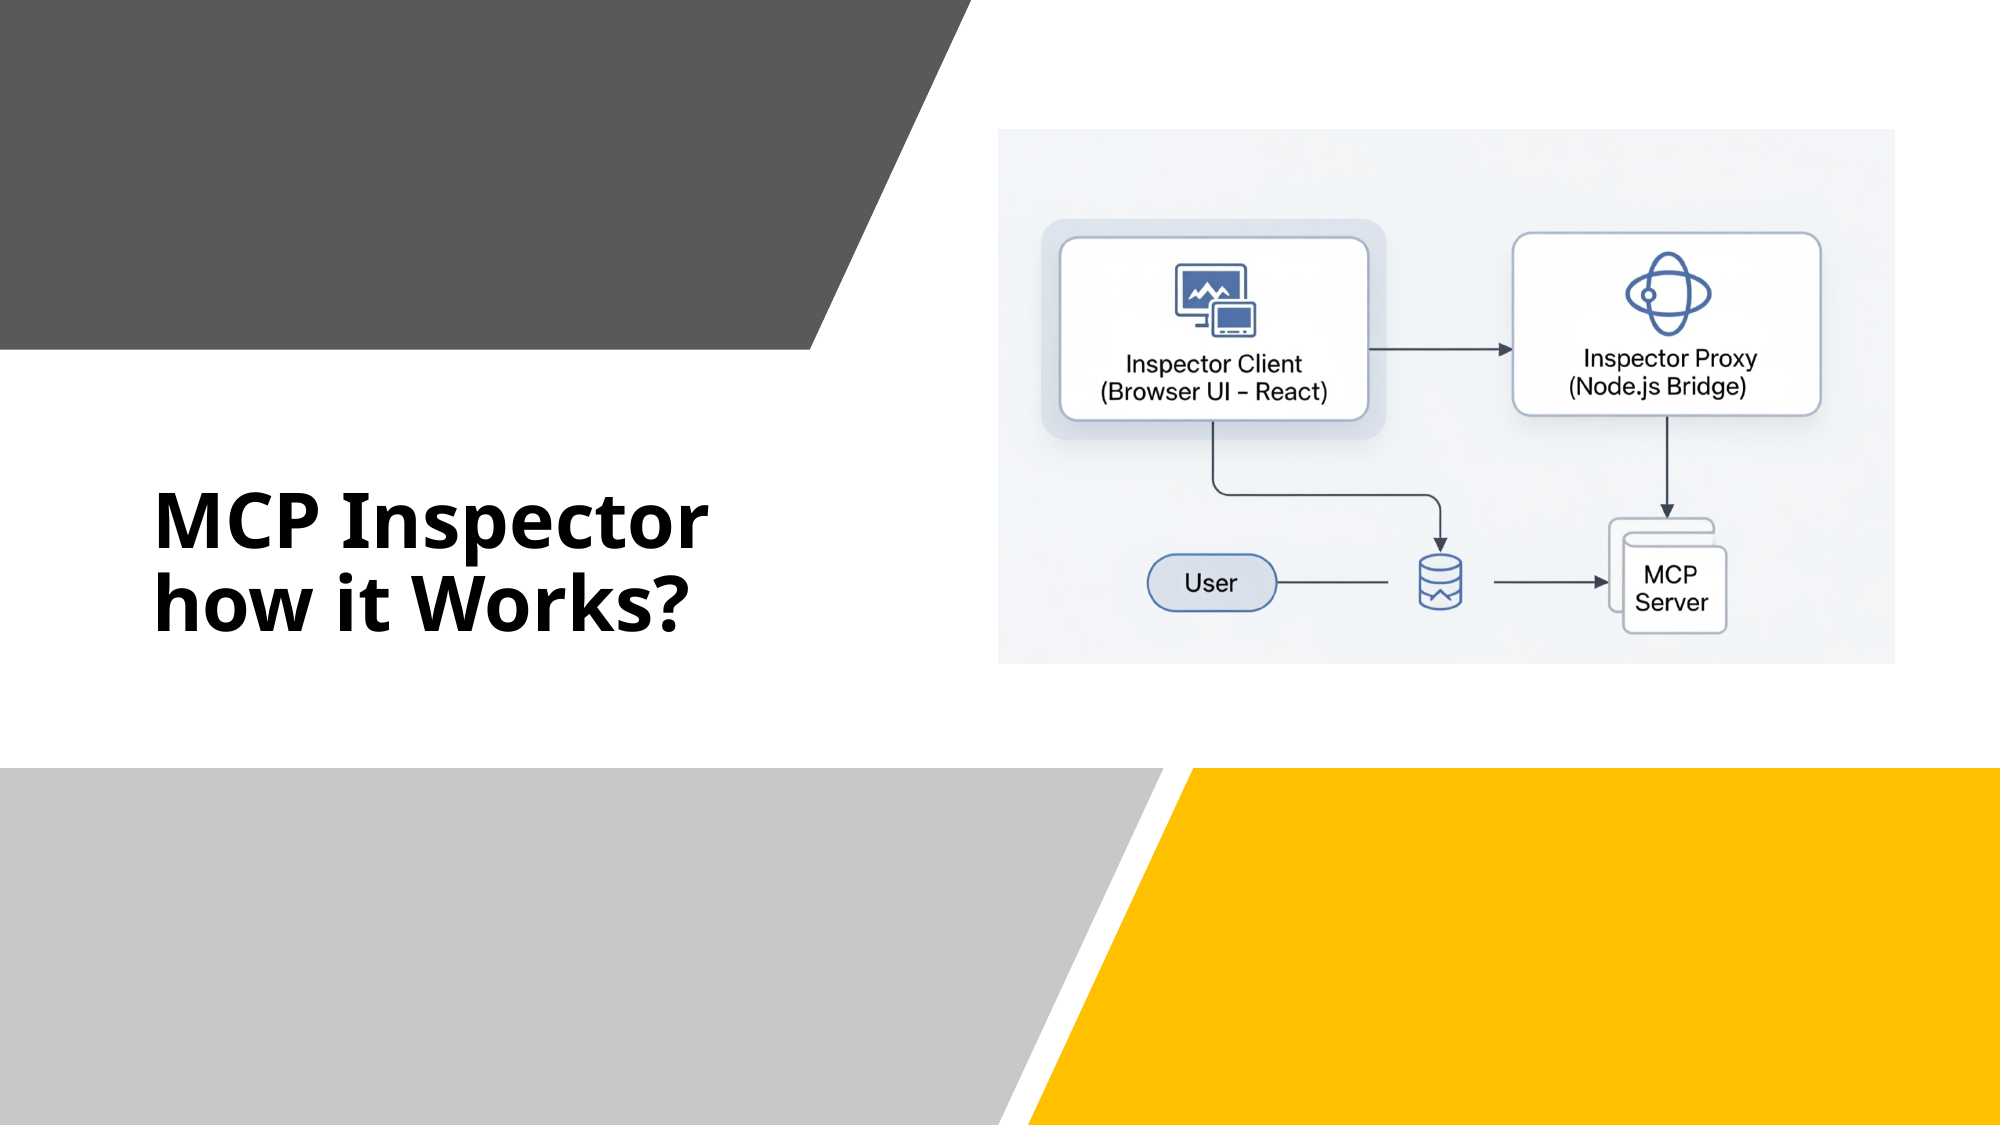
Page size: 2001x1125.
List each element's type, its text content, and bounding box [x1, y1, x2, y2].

text_box [0, 767, 1166, 1125]
picture [998, 129, 1895, 664]
text_box [1026, 767, 2000, 1125]
text_box [0, 0, 973, 351]
title MCP Inspector how it Works? [137, 383, 834, 746]
